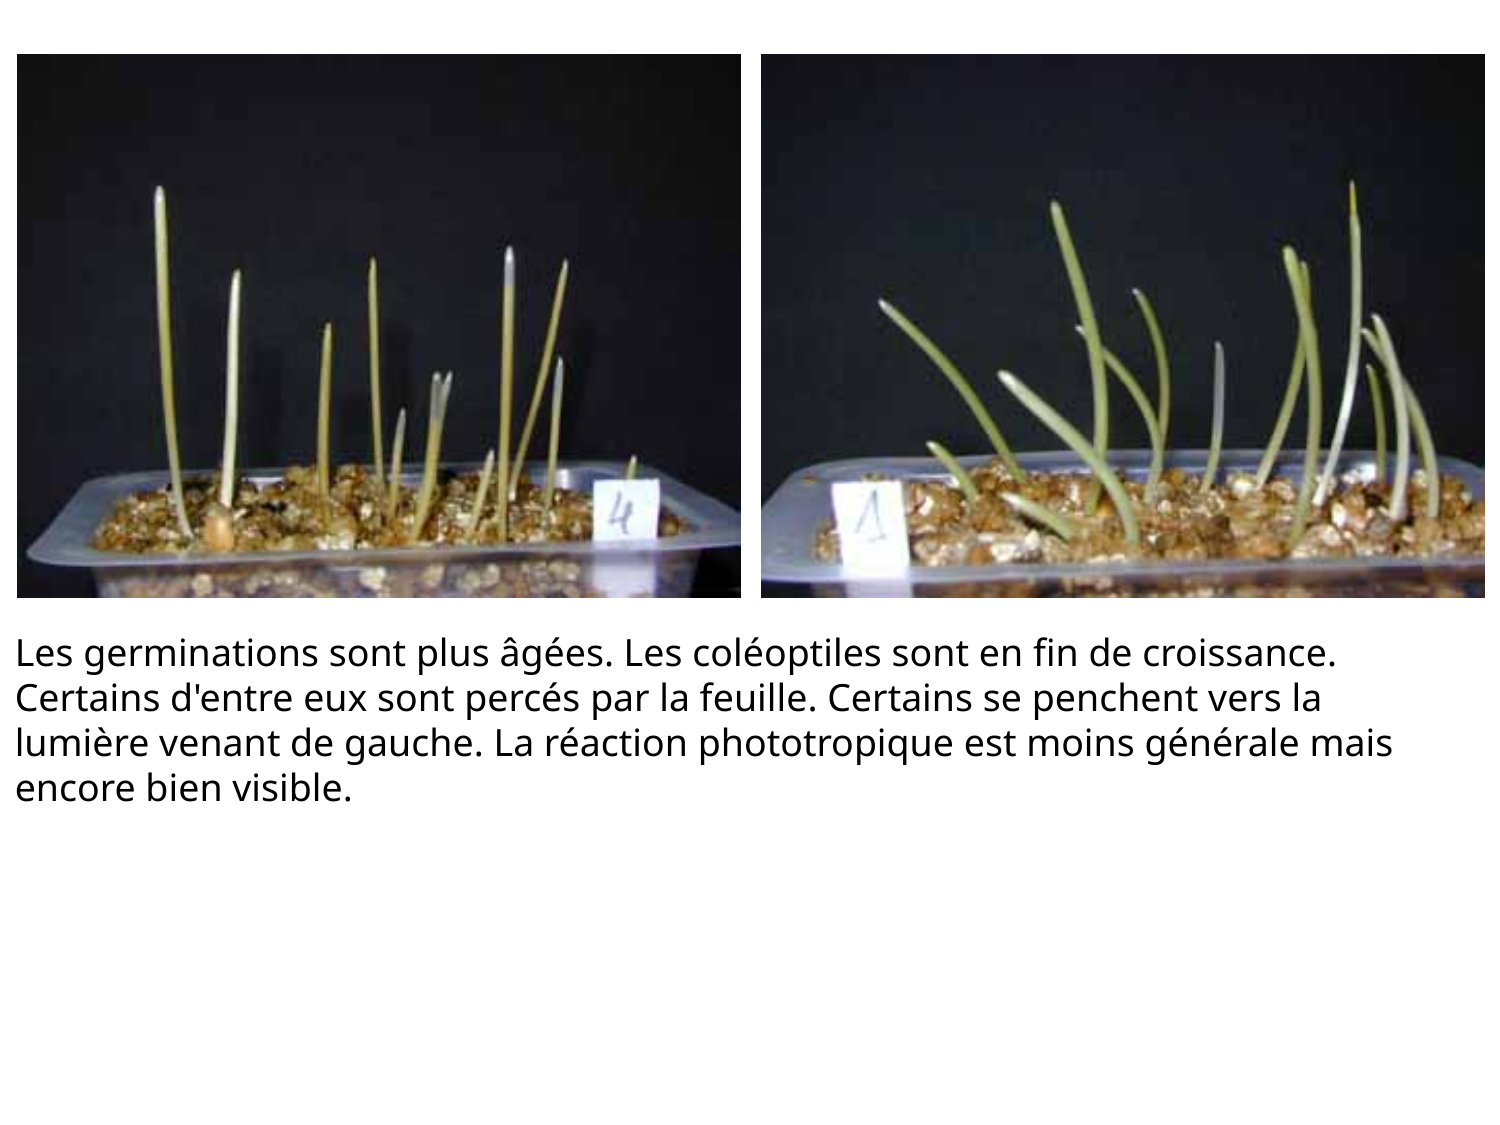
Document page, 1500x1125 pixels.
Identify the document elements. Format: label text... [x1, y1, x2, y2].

text_box Les germinations sont plus âgées. Les coléoptiles sont en fin de croissance. Certains d'entre eux sont percés par la feuille. Certains se penchent vers la lumière venant de gauche. La réaction phototropique est moins générale mais encore bien visible. [0, 621, 1465, 817]
picture [17, 54, 741, 599]
picture [761, 54, 1486, 599]
